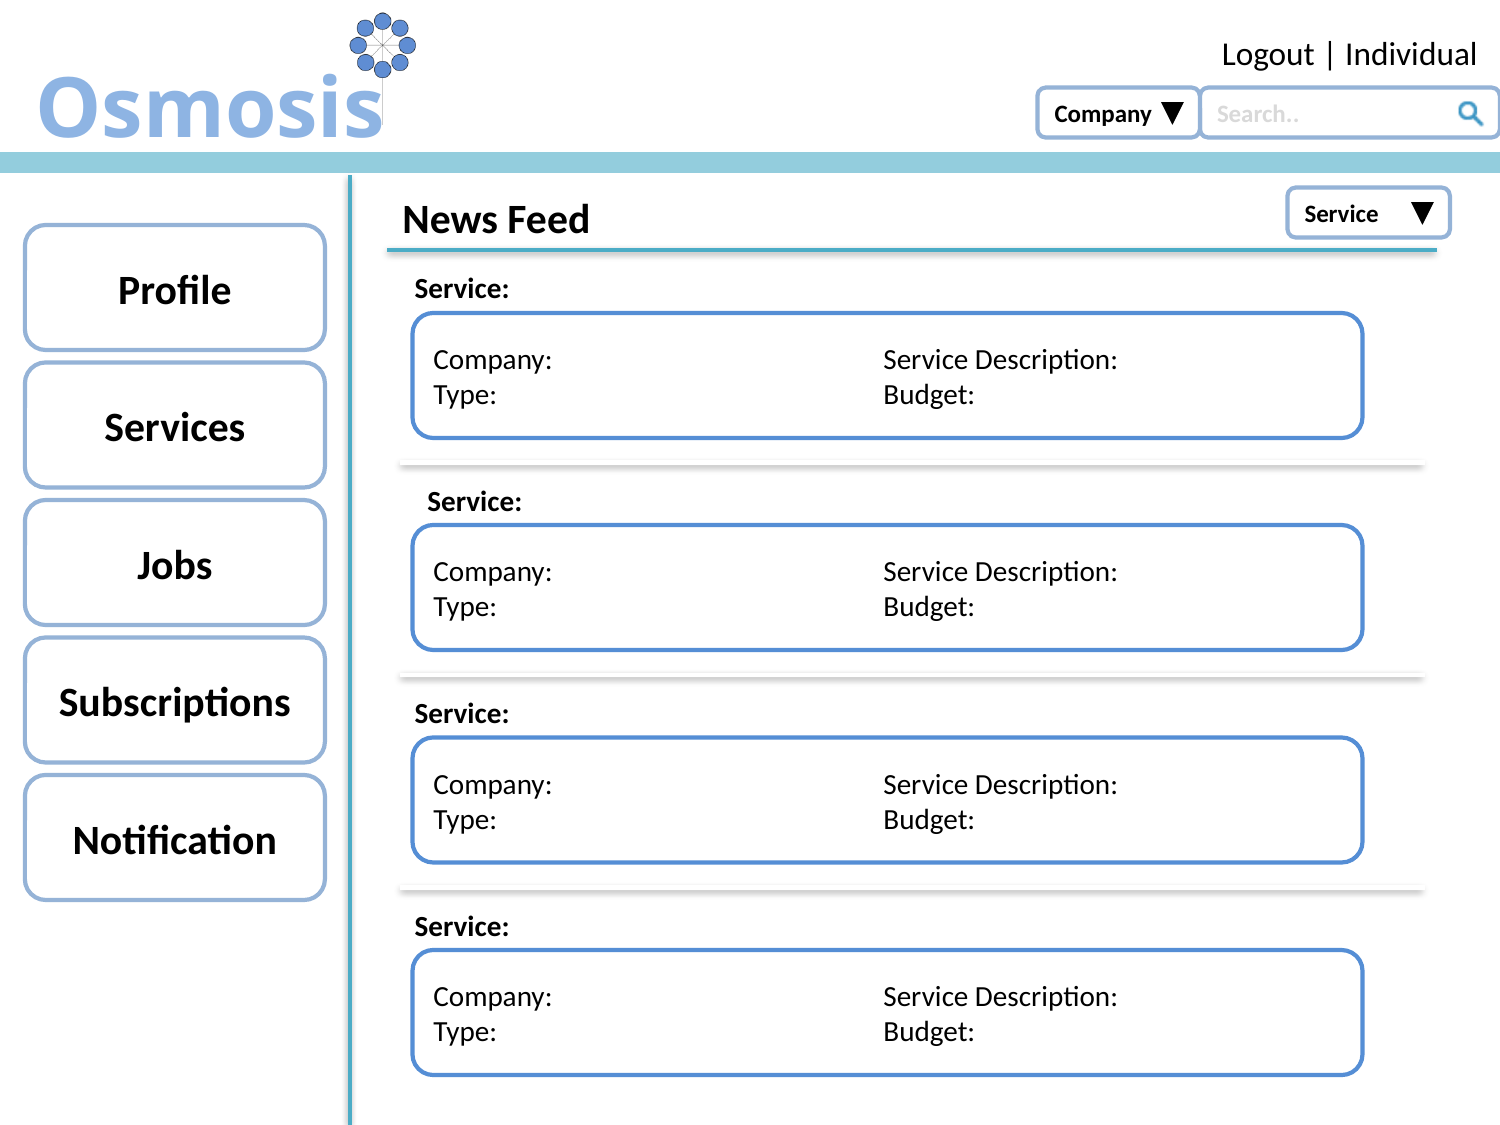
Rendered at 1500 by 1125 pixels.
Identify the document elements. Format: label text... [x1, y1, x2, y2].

text_box Service [1285, 185, 1453, 240]
text_box News Feed [387, 184, 688, 247]
text_box Notification [22, 772, 328, 903]
text_box Company: Service Description: Type: Budget: [410, 522, 1365, 653]
picture [324, 12, 438, 126]
text_box Company: Service Description: Type: Budget: [410, 735, 1365, 865]
picture [1450, 98, 1488, 129]
text_box Search.. [1200, 85, 1500, 140]
text_box Service: [412, 474, 713, 525]
text_box Osmosis [20, 46, 400, 152]
text_box [1155, 97, 1190, 132]
text_box Service: [399, 262, 700, 313]
text_box Company: Service Description: Type: Budget: [410, 947, 1365, 1078]
text_box Profile [22, 222, 328, 353]
text_box Service: [399, 687, 700, 738]
text_box [1405, 197, 1440, 232]
text_box Company: Service Description: Type: Budget: [410, 310, 1365, 441]
text_box Logout | Individual [1162, 24, 1500, 80]
text_box Subscriptions [22, 635, 328, 765]
text_box Company [1035, 85, 1203, 140]
text_box Services [22, 360, 328, 490]
text_box Service: [399, 899, 700, 950]
text_box Jobs [22, 497, 328, 628]
